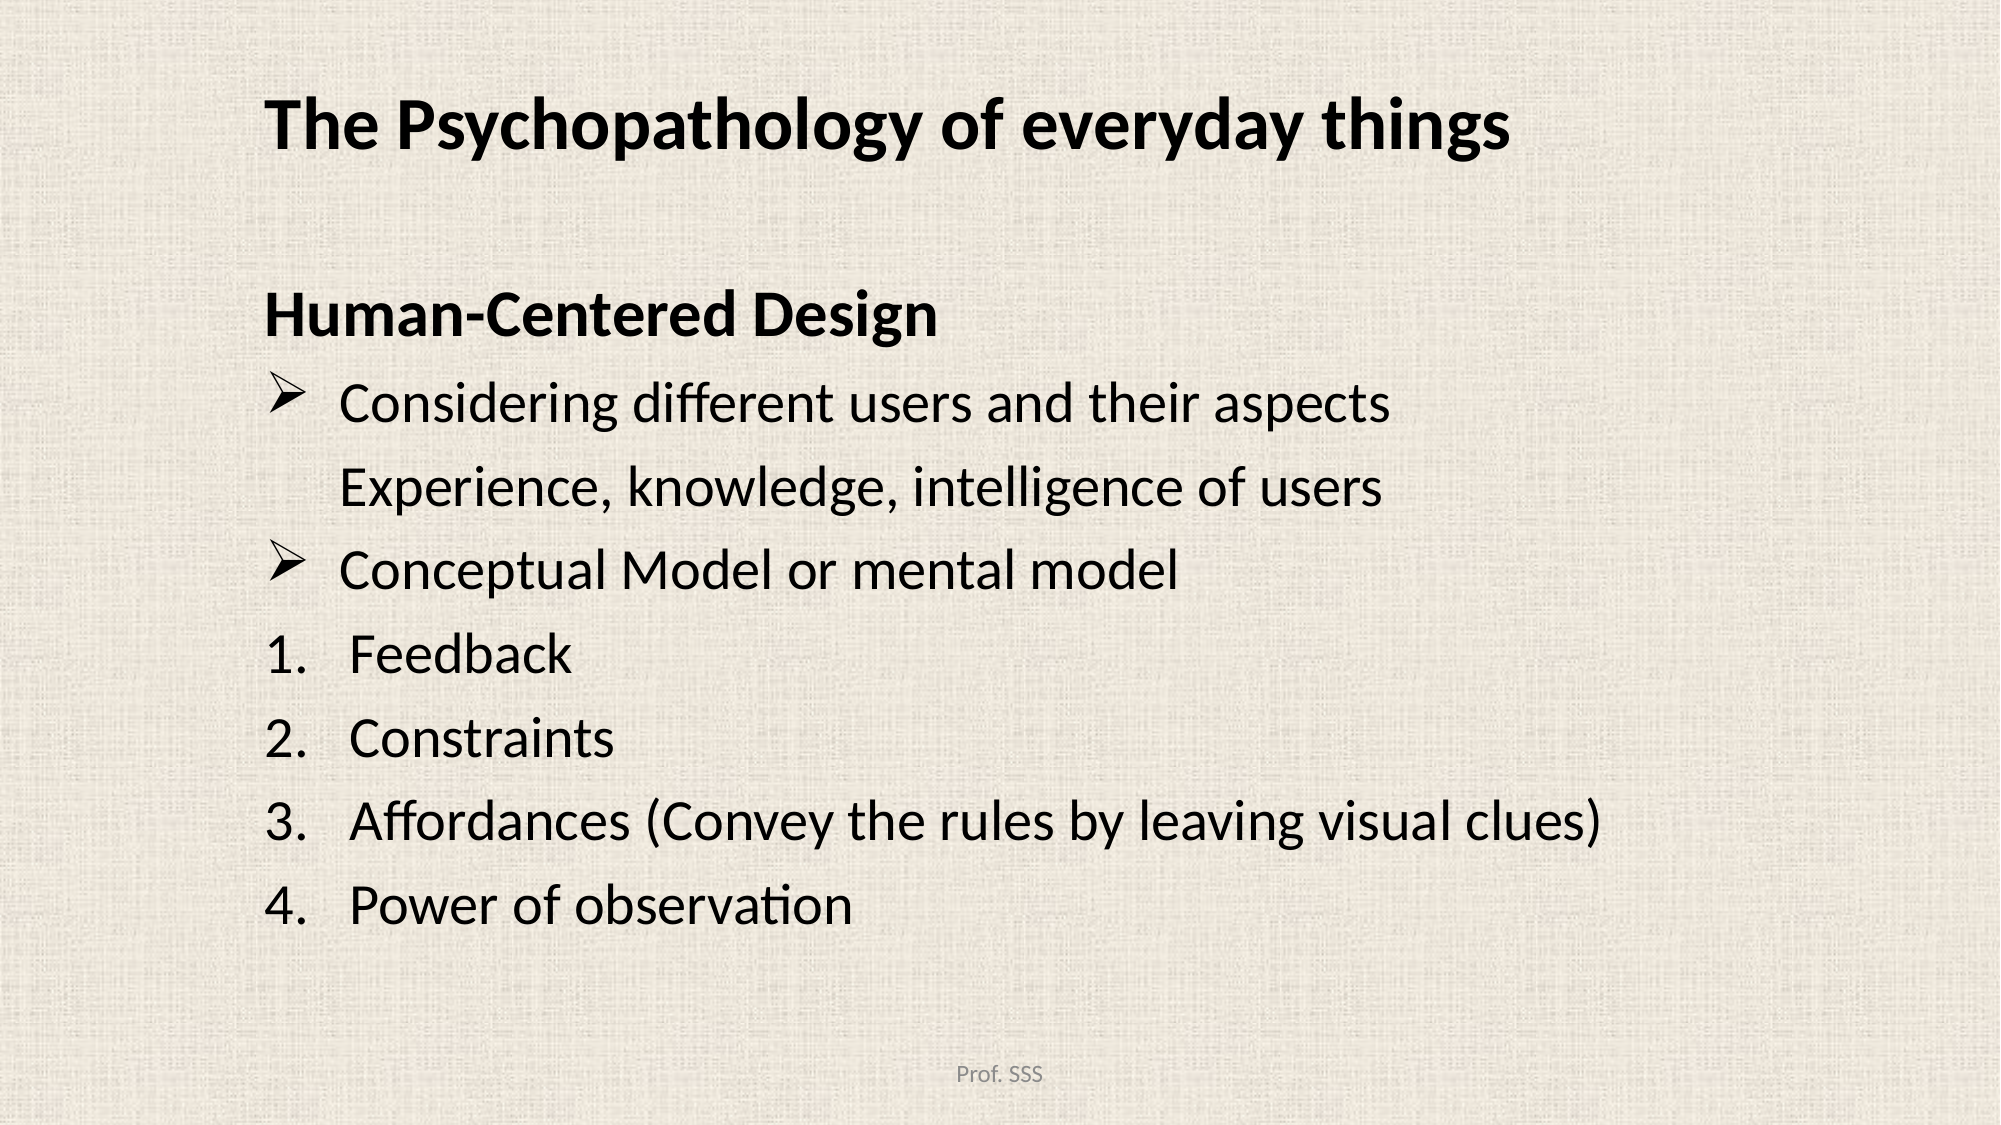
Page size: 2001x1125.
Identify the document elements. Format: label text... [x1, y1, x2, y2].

footer Prof. SSS [662, 1042, 1338, 1103]
subtitle The Psychopathology of everyday things Human-Centered Design Considering different users and their aspects Experience, knowledge, intelligence of users Conceptual Model or mental model Feedback Constraints Affordances (Convey the rules by leaving visual clues) Power of observation [249, 76, 1750, 1033]
